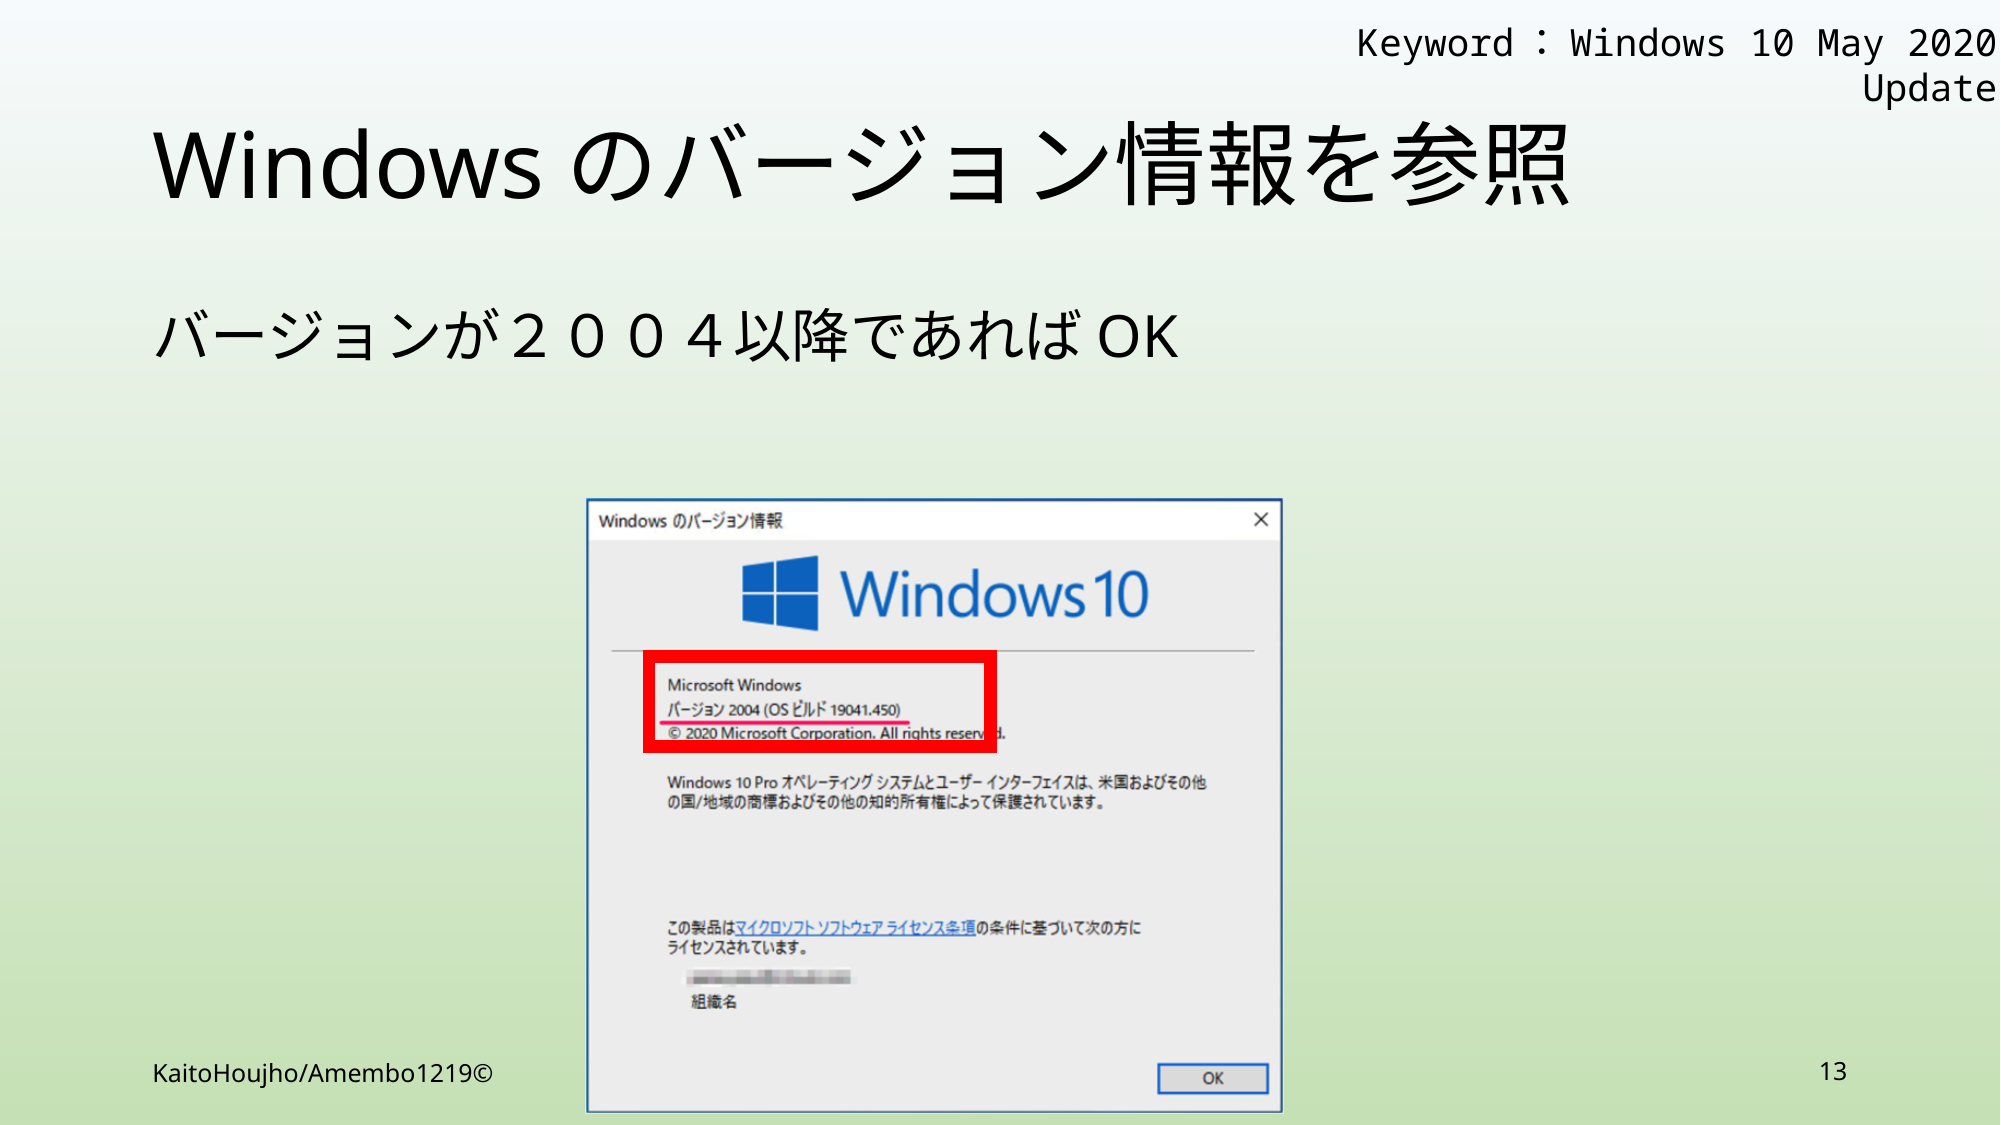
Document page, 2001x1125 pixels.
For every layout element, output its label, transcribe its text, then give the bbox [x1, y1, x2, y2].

list バージョンが２００４以降であればOK [137, 299, 1863, 1014]
slide_number KaitoHoujho/Amembo1219© [137, 1042, 585, 1103]
title Windowsのバージョン情報を参照 [137, 59, 1863, 278]
picture [585, 497, 1284, 1114]
slide_number 13 [1412, 1042, 1863, 1103]
text_box Keyword：Windows 10 May 2020 Update [1234, 11, 2000, 117]
